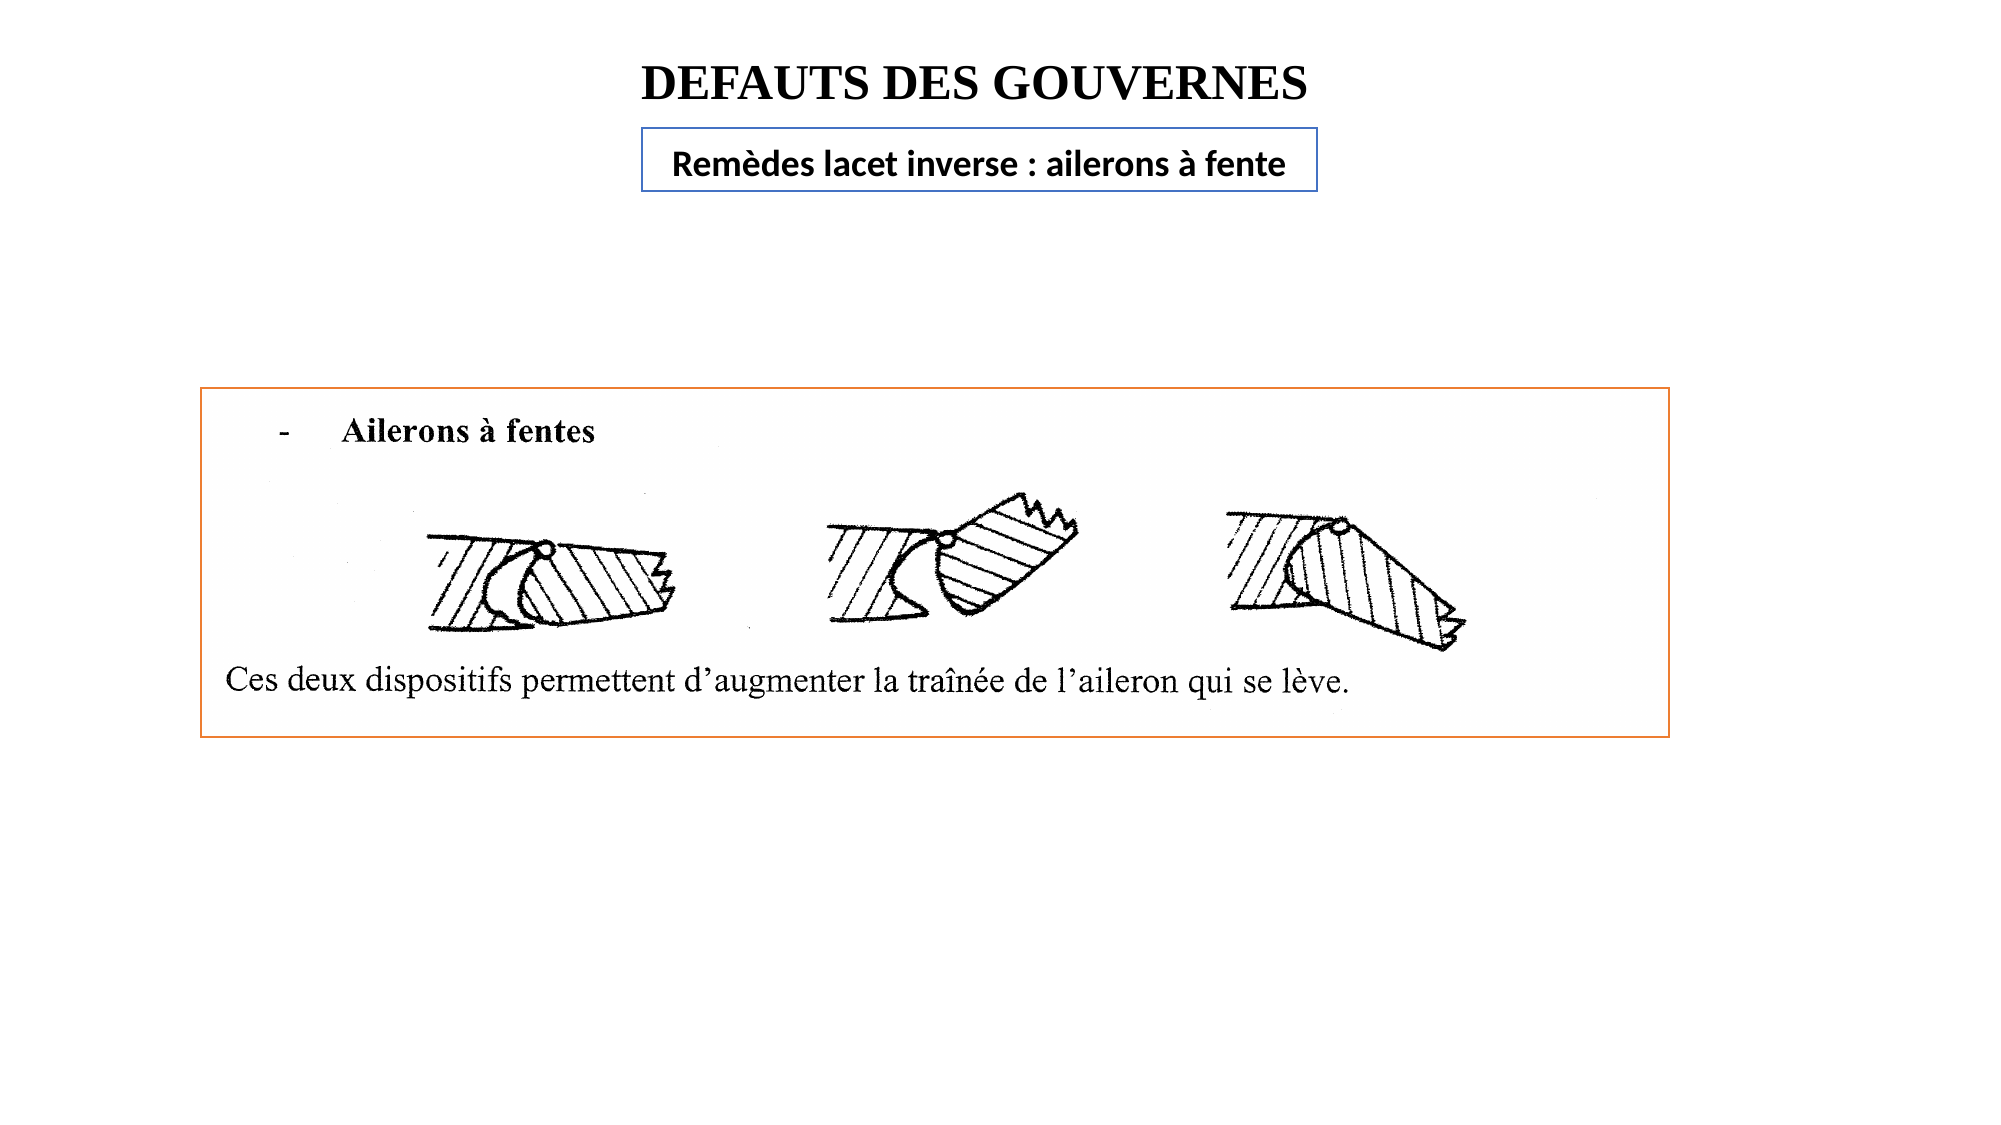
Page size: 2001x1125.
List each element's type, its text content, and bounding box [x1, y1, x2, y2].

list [202, 388, 1668, 737]
title DEFAUTS DES GOUVERNES [625, 38, 1374, 129]
text_box Remèdes lacet inverse : ailerons à fente [641, 127, 1318, 192]
